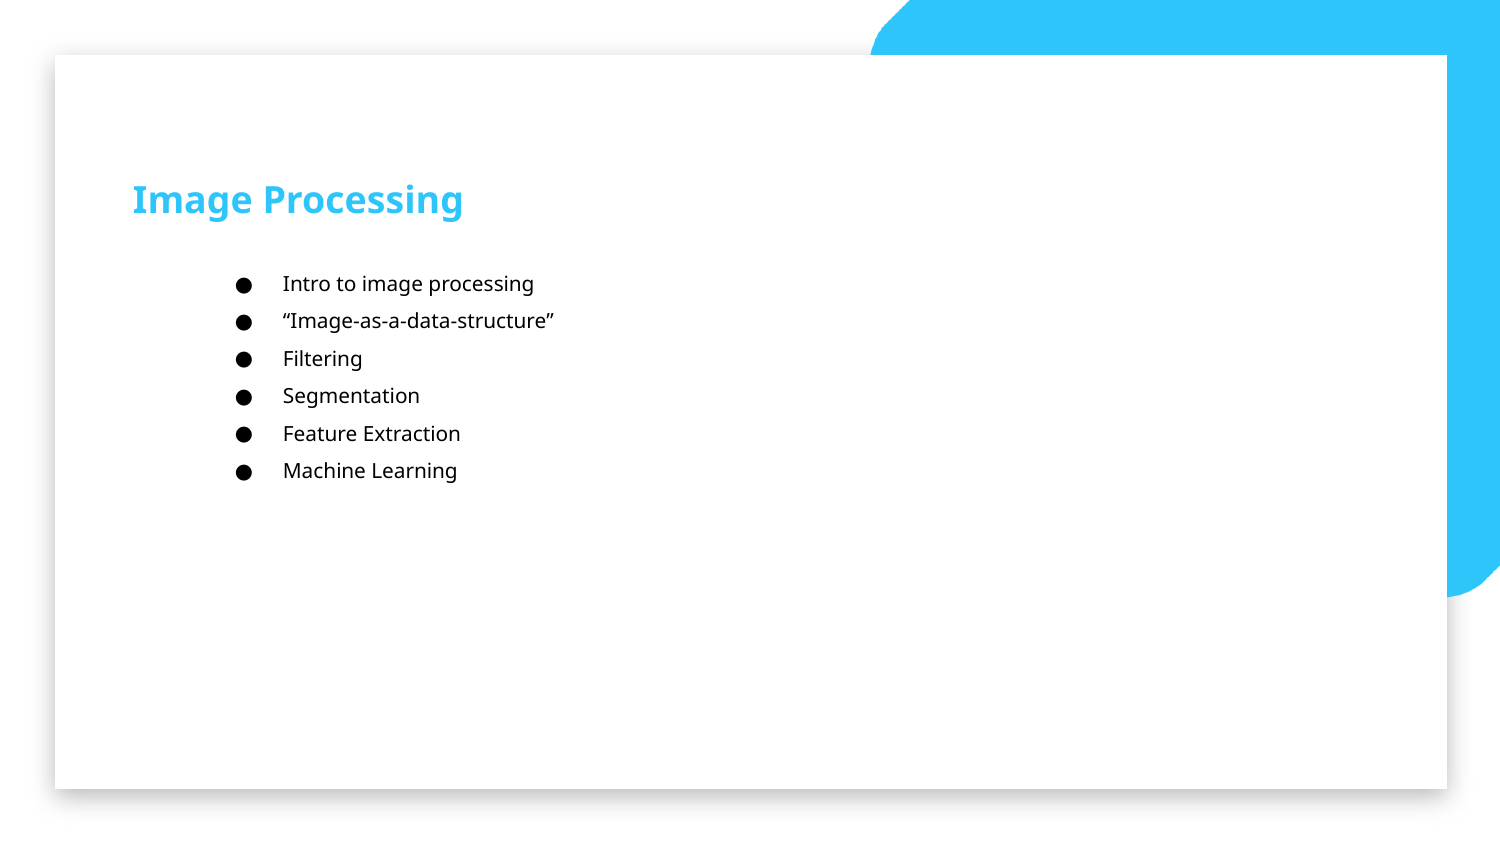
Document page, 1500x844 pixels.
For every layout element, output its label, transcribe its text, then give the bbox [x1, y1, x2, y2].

picture [0, 0, 1500, 844]
text_box Image Processing Intro to image processing “Image-as-a-data-structure” Filtering Segmentation Feature Extraction Machine Learning [117, 138, 1262, 729]
